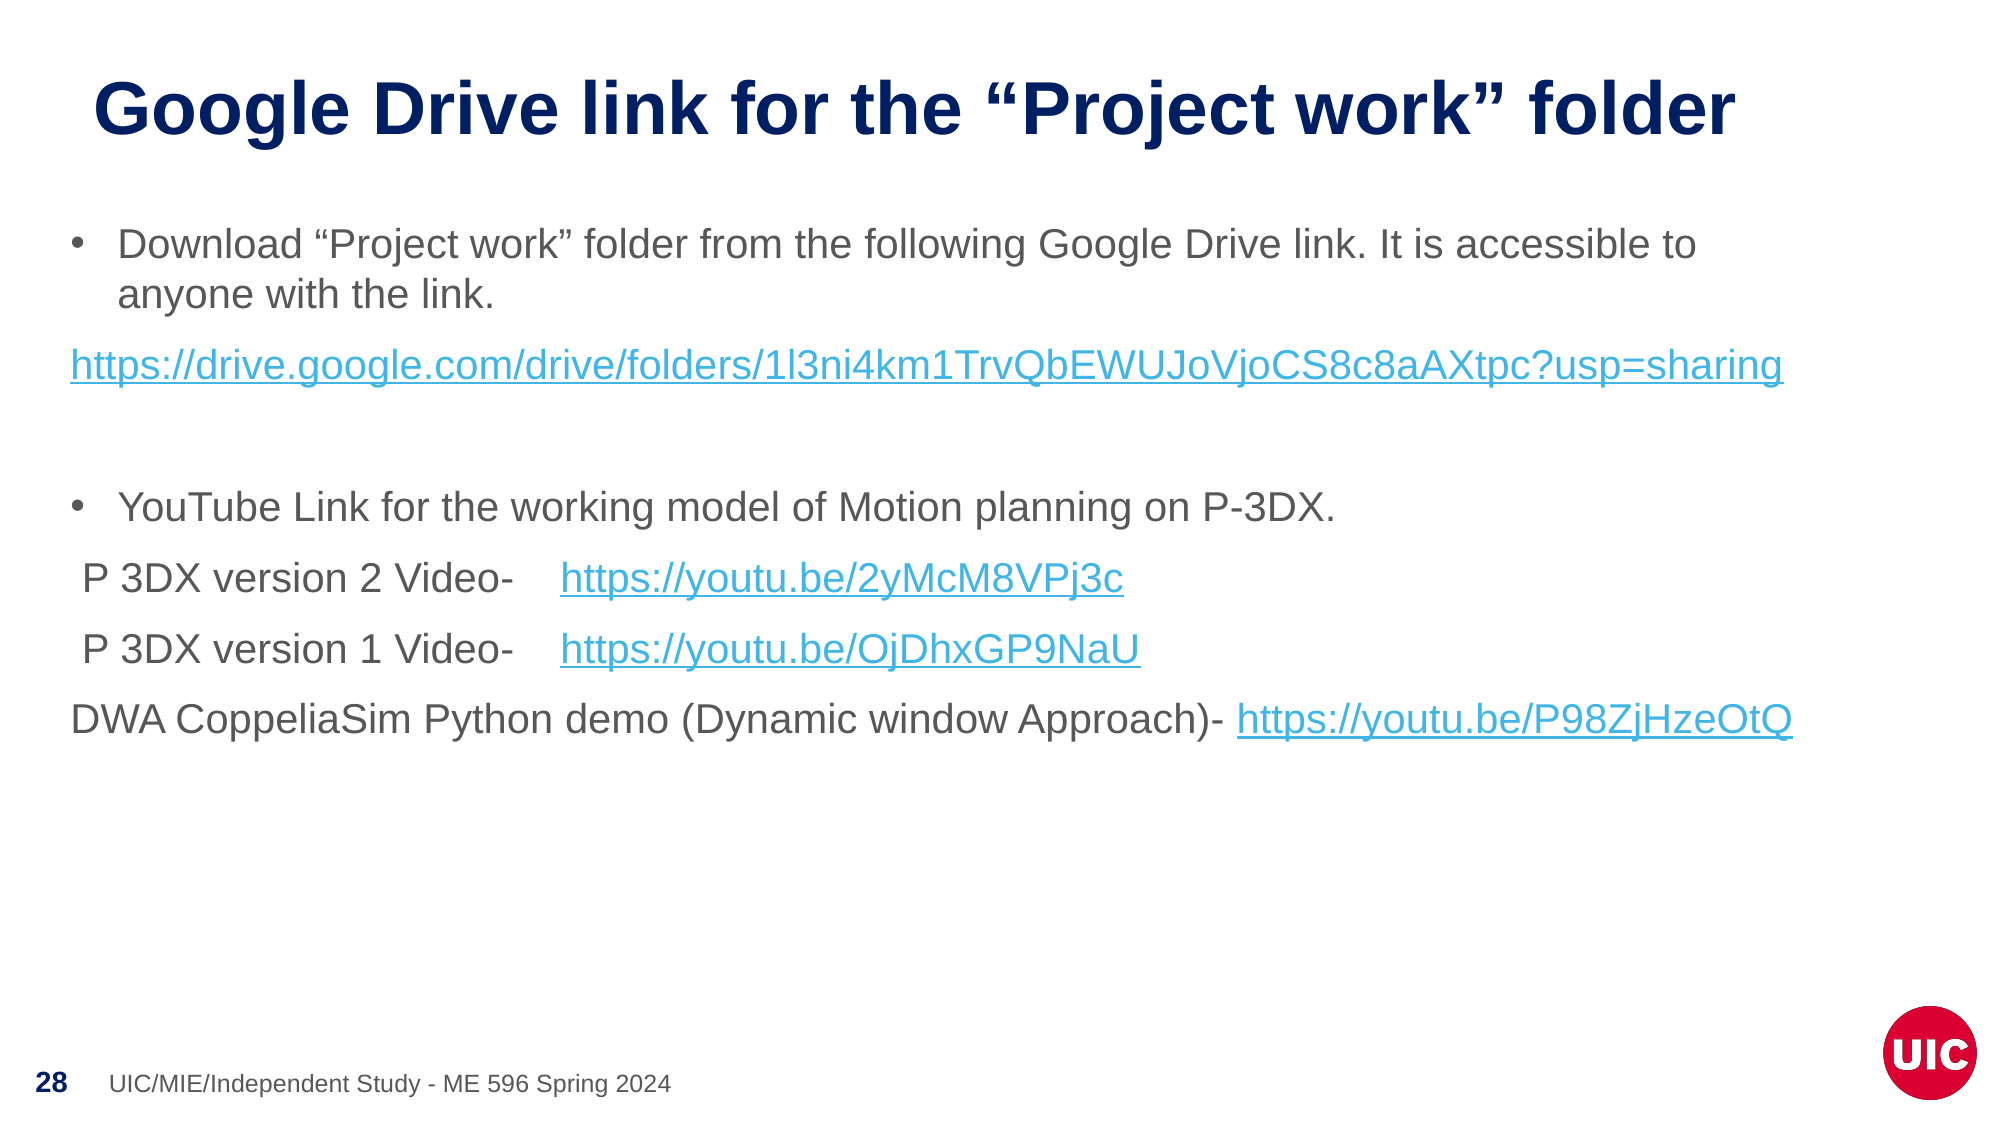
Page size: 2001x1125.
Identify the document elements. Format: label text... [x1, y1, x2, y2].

title Google Drive link for the “Project work” folder [93, 70, 1907, 204]
footer UIC/MIE/Independent Study - ME 596 Spring 2024 [93, 1053, 769, 1113]
picture [1880, 1004, 1980, 1102]
list Download “Project work” folder from the following Google Drive link. It is accessible to anyone with the link. https://drive.google.com/drive/folders/1l3ni4km1TrvQbEWUJoVjoCS8c8aAXtpc?usp=sharing YouTube Link for the working model of Motion planning on P-3DX. P 3DX version 2 Video- https://youtu.be/2yMcM8VPj3c P 3DX version 1 Video- https://youtu.be/OjDhxGP9NaU DWA CoppeliaSim Python demo (Dynamic window Approach)- https://youtu.be/P98ZjHzeOtQ [70, 217, 1839, 994]
